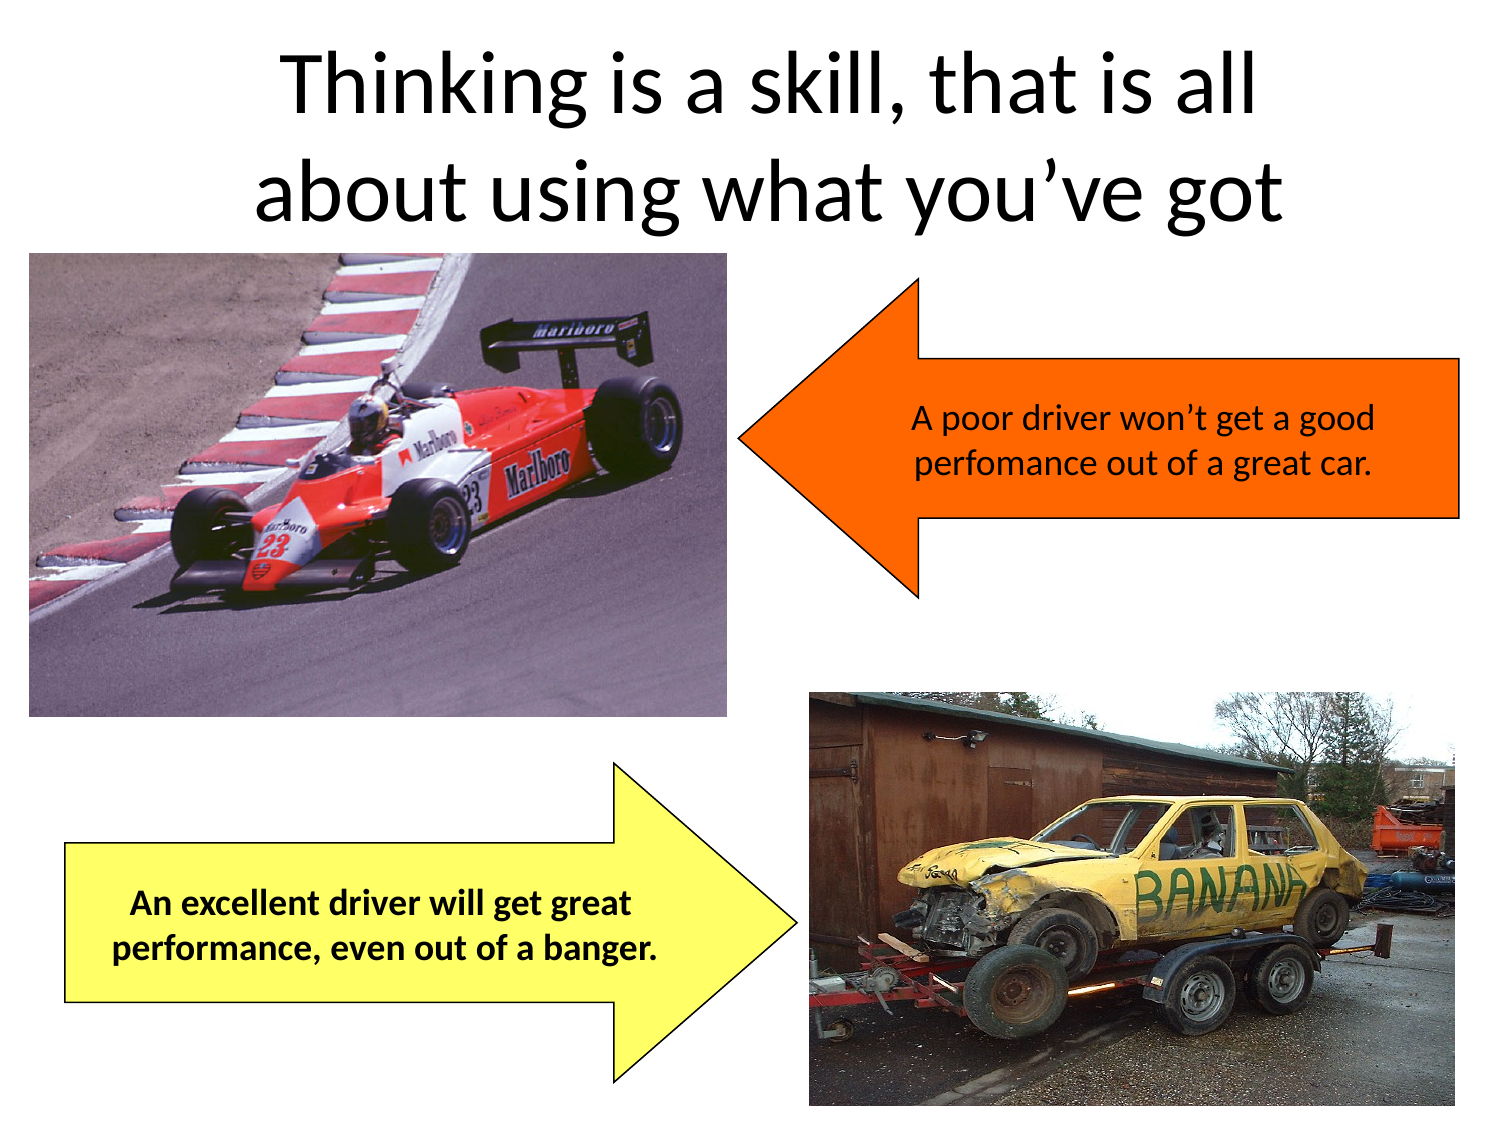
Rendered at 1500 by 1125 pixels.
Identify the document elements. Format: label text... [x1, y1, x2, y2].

title Thinking is a skill, that is all about using what you’ve got [152, 15, 1388, 248]
text_box A poor driver won’t get a good perfomance out of a great car. [738, 278, 1459, 598]
picture [808, 692, 1455, 1107]
text_box An excellent driver will get great performance, even out of a banger. [64, 763, 798, 1083]
picture [28, 253, 727, 717]
